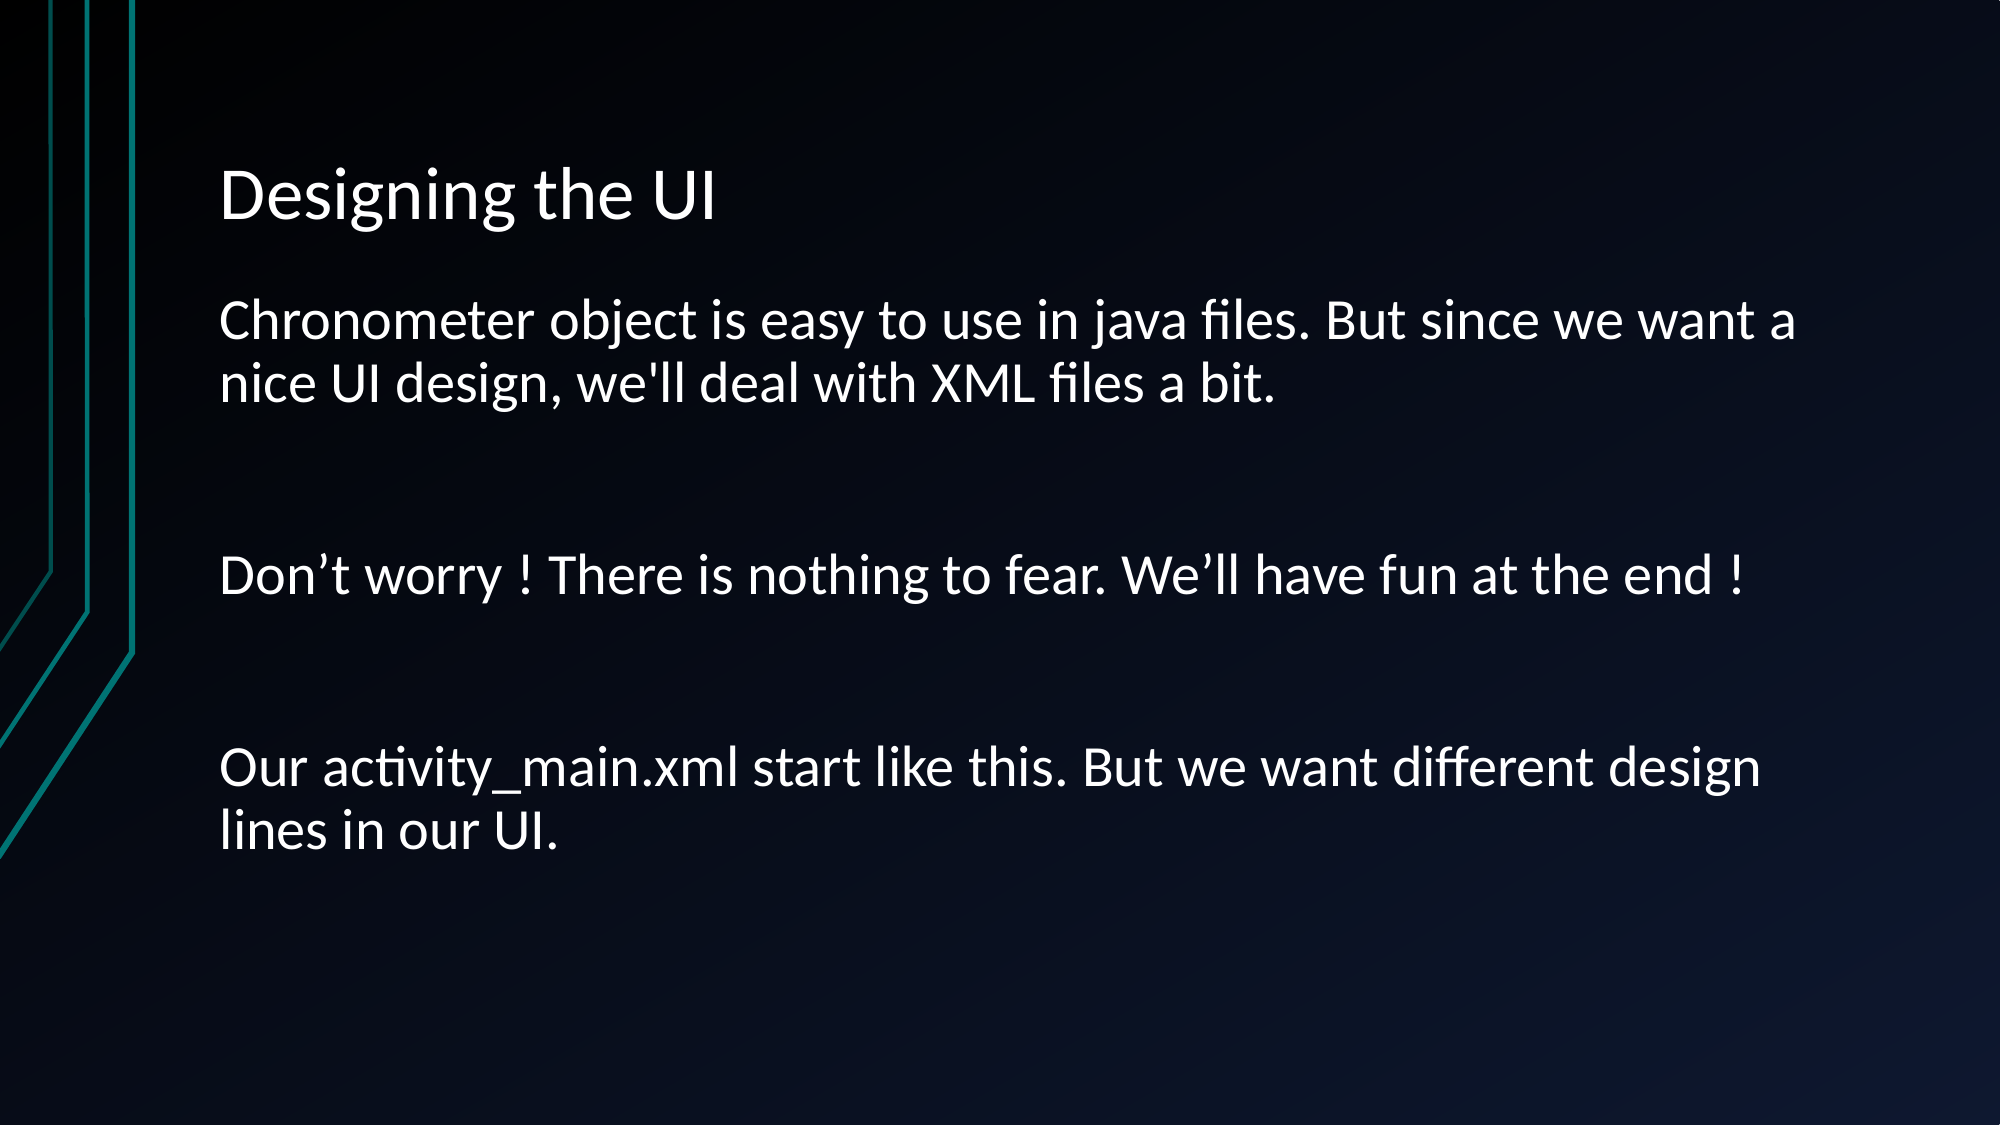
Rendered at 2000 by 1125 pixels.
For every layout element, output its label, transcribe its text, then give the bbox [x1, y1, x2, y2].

list Chronometer object is easy to use in java files. But since we want a nice UI design, we'll deal with XML files a bit. Don’t worry ! There is nothing to fear. We’ll have fun at the end ! Our activity_main.xml start like this. But we want different design lines in our UI. [199, 279, 1900, 1012]
title Designing the UI [199, 45, 1900, 246]
